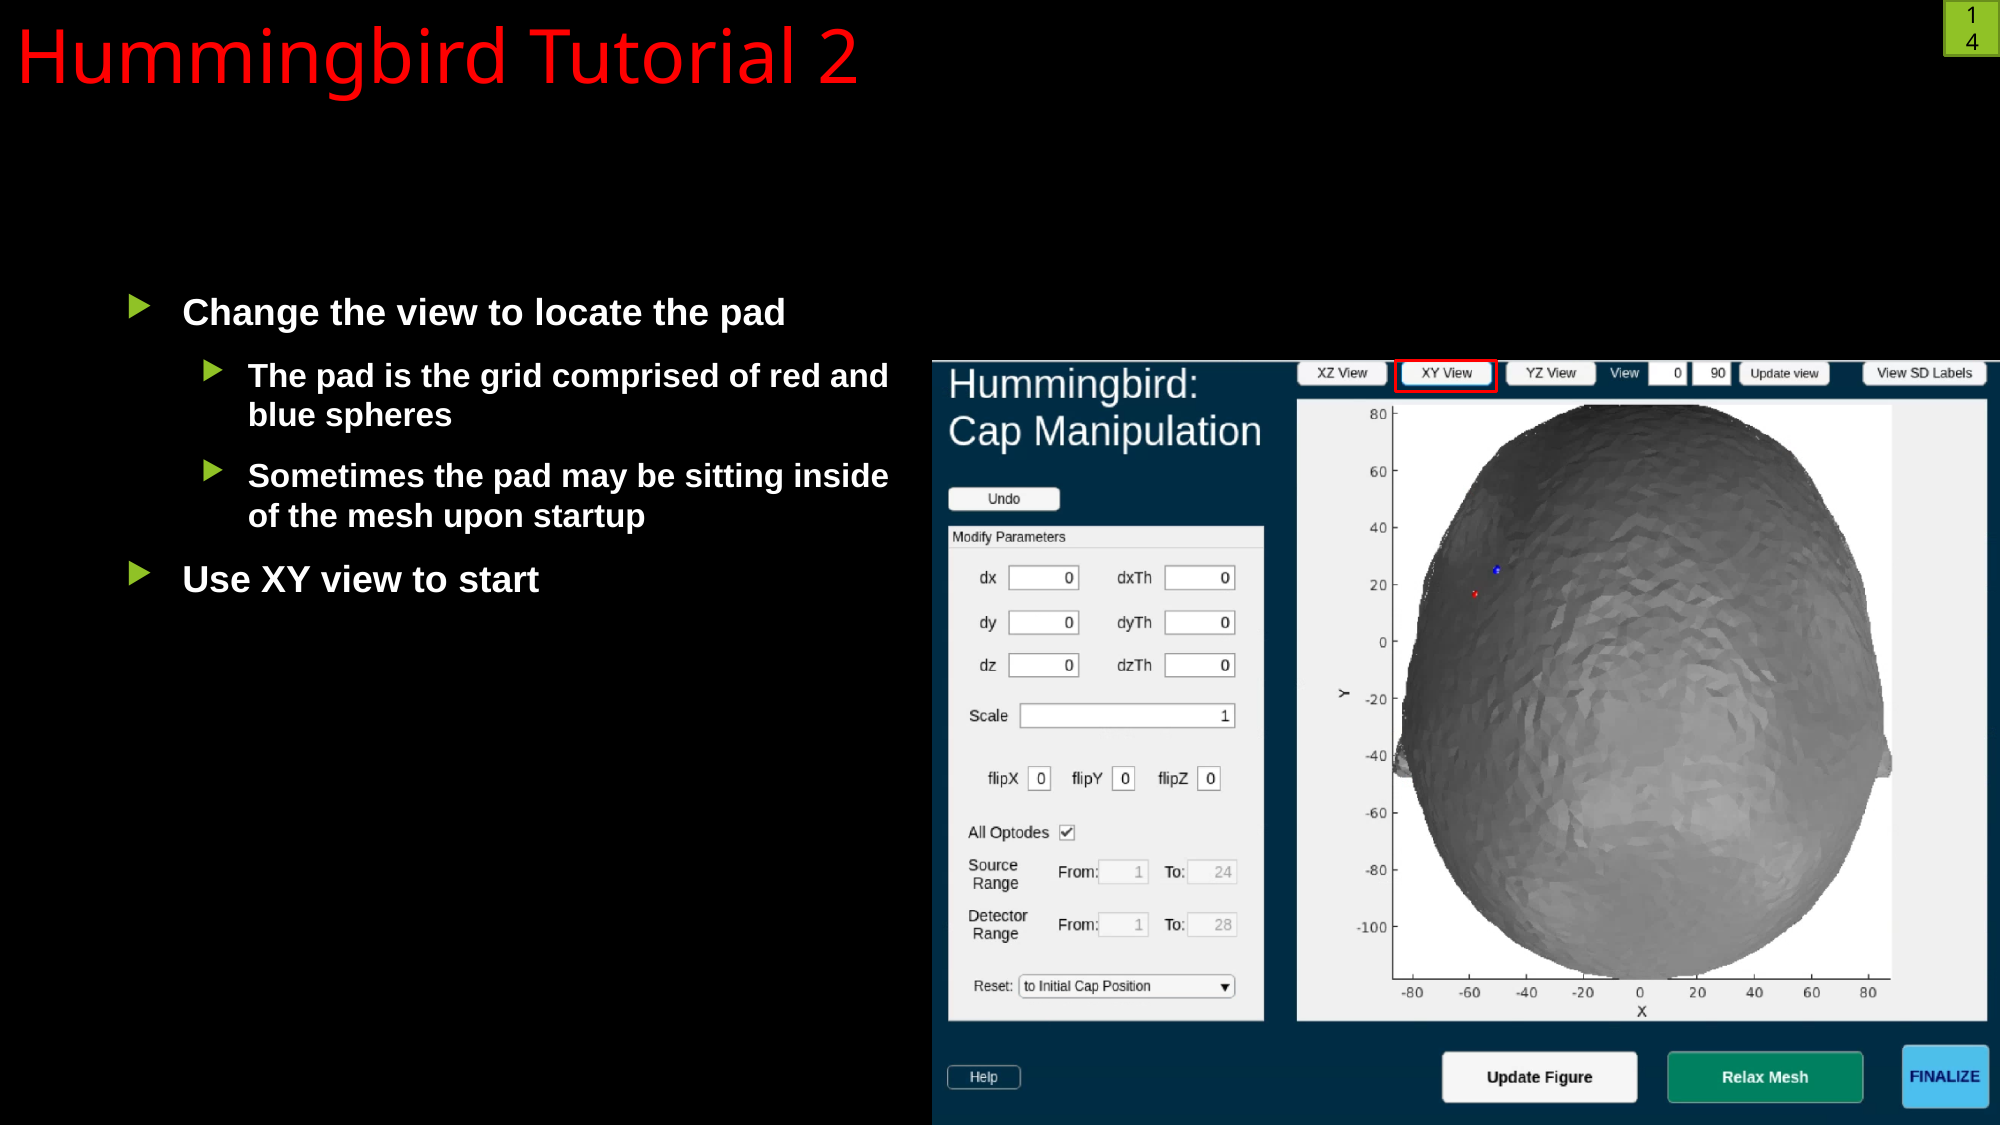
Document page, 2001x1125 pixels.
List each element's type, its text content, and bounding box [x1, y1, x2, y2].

text_box 14 [1943, 0, 2000, 57]
list Change the view to locate the pad The pad is the grid comprised of red and blue spheres Sometimes the pad may be sitting inside of the mesh upon startup Use XY view to start [111, 280, 937, 723]
picture [931, 359, 2000, 1125]
title Hummingbird Tutorial 2 [0, 0, 1872, 218]
